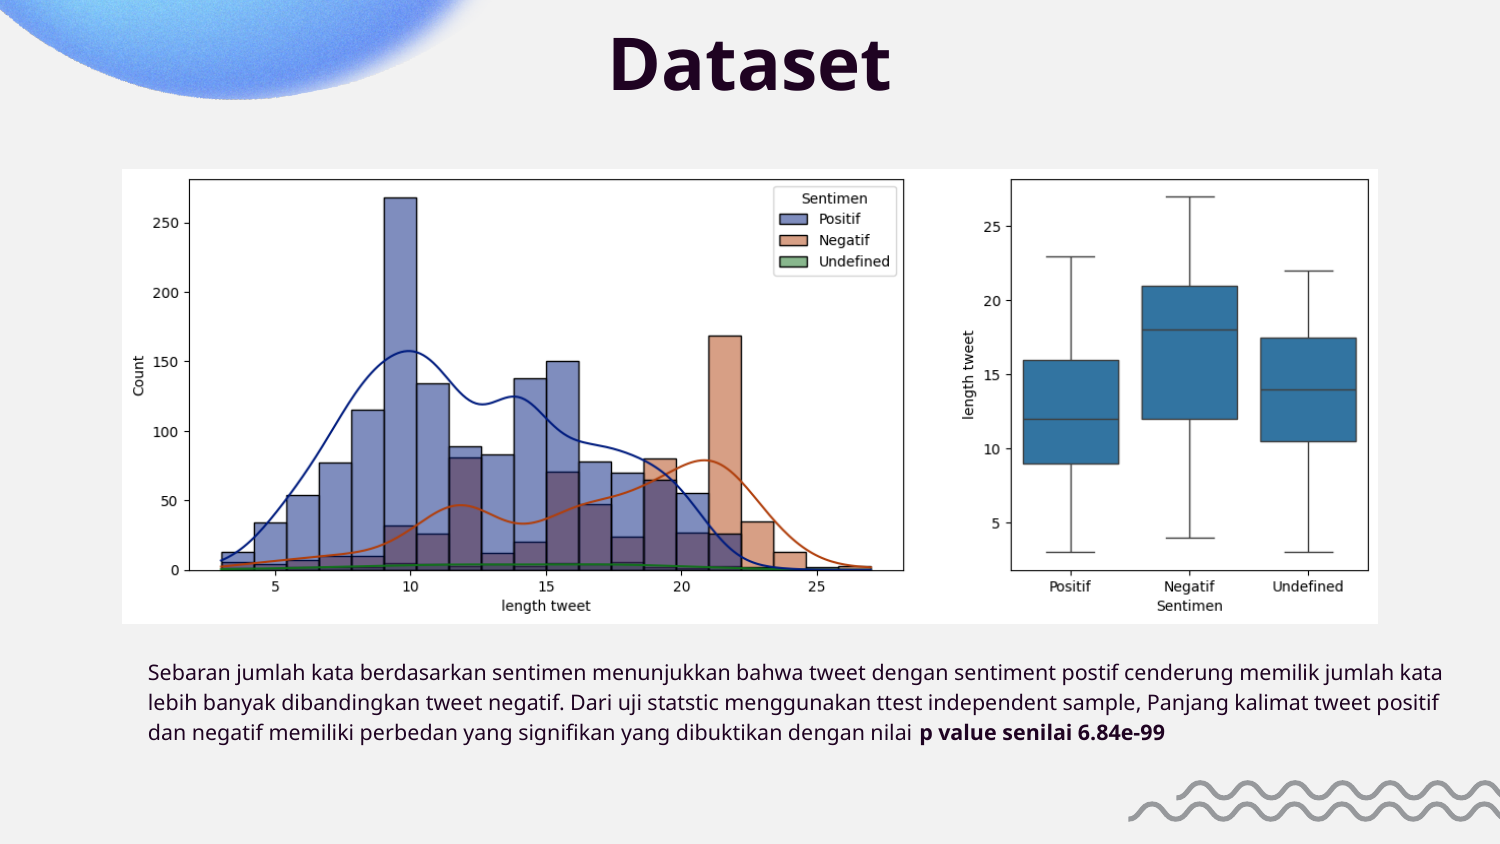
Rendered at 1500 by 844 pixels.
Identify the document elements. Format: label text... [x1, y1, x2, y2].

picture [121, 169, 1379, 624]
picture [0, 0, 579, 153]
title Dataset [528, 17, 972, 121]
subtitle Sebaran jumlah kata berdasarkan sentimen menunjukkan bahwa tweet dengan sentiment postif cenderung memilik jumlah kata lebih banyak dibandingkan tweet negatif. Dari uji statstic menggunakan ttest independent sample, Panjang kalimat tweet positif dan negatif memiliki perbedan yang signifikan yang dibuktikan dengan nilai p value senilai 6.84e-99 [132, 640, 1463, 761]
